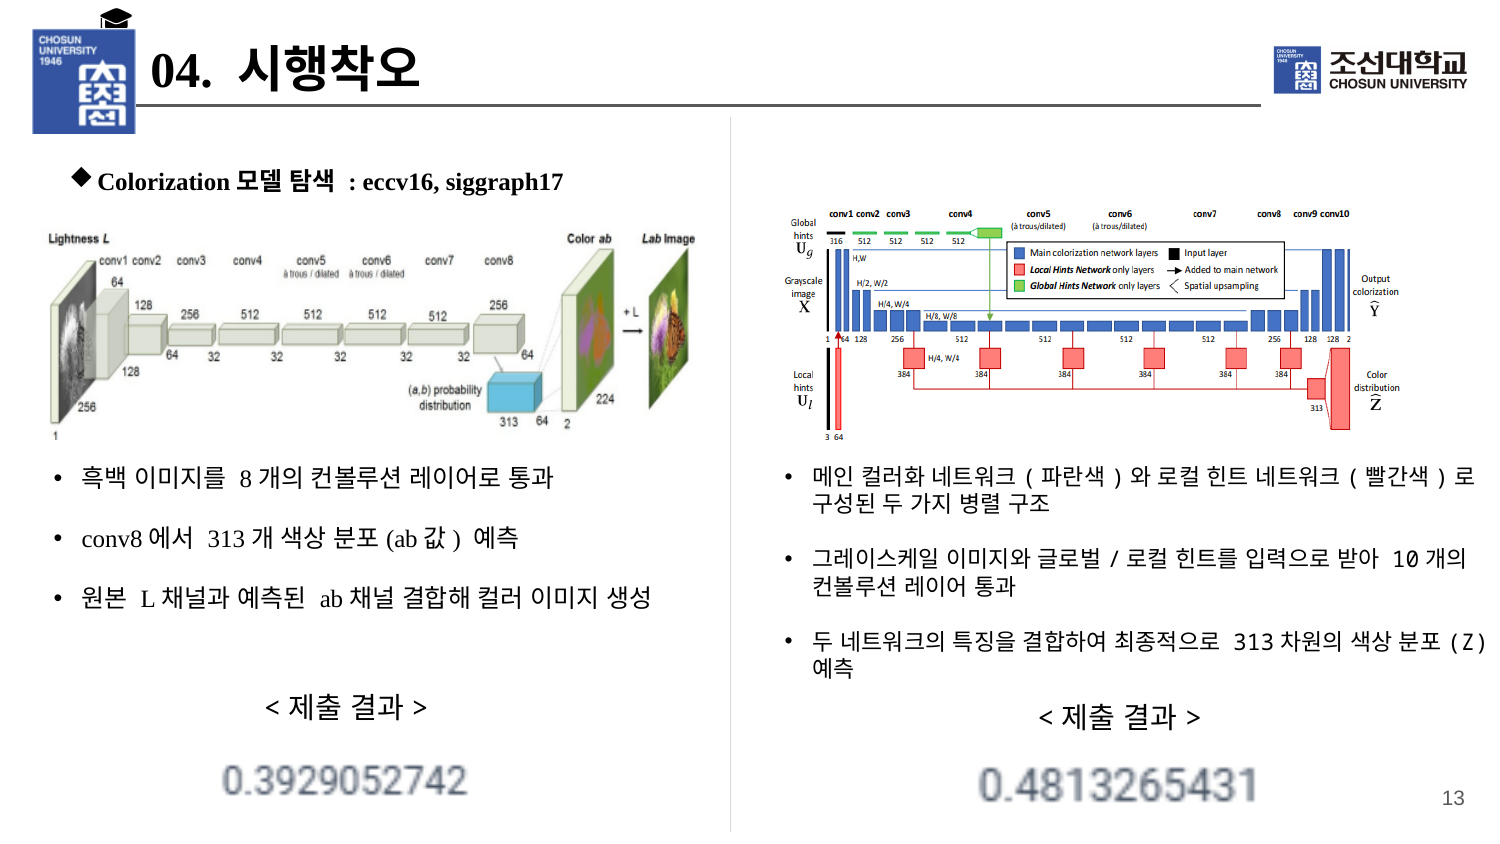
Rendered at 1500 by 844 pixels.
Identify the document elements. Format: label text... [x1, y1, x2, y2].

text_box Colorization모델 탐색 : eccv16, siggraph17 [54, 158, 615, 203]
text_box 메인 컬러화 네트워크(파란색)와 로컬 힌트 네트워크(빨간색)로 구성된 두 가지 병렬 구조 그레이스케일 이미지와 글로벌/로컬 힌트를 입력으로 받아 10개의 컨볼루션 레이어 통과 두 네트워크의 특징을 결합하여 최종적으로 313차원의 색상 분포(Z) 예측 [769, 455, 1500, 690]
text_box <제출 결과> [249, 681, 448, 732]
text_box 04. 시행착오 [135, 22, 1216, 98]
picture [1273, 44, 1469, 94]
slide_number 13 [1389, 764, 1480, 830]
picture [210, 738, 498, 819]
text_box 🎓️ [83, 0, 834, 28]
picture [929, 685, 1314, 841]
picture [30, 228, 707, 441]
picture [781, 200, 1403, 445]
text_box 흑백 이미지를 8개의 컨볼루션 레이어로 통과 conv8에서 313개 색상 분포(ab값) 예측 원본 L채널과 예측된 ab채널 결합해 컬러 이미지 생성 [38, 455, 714, 620]
picture [30, 28, 136, 134]
